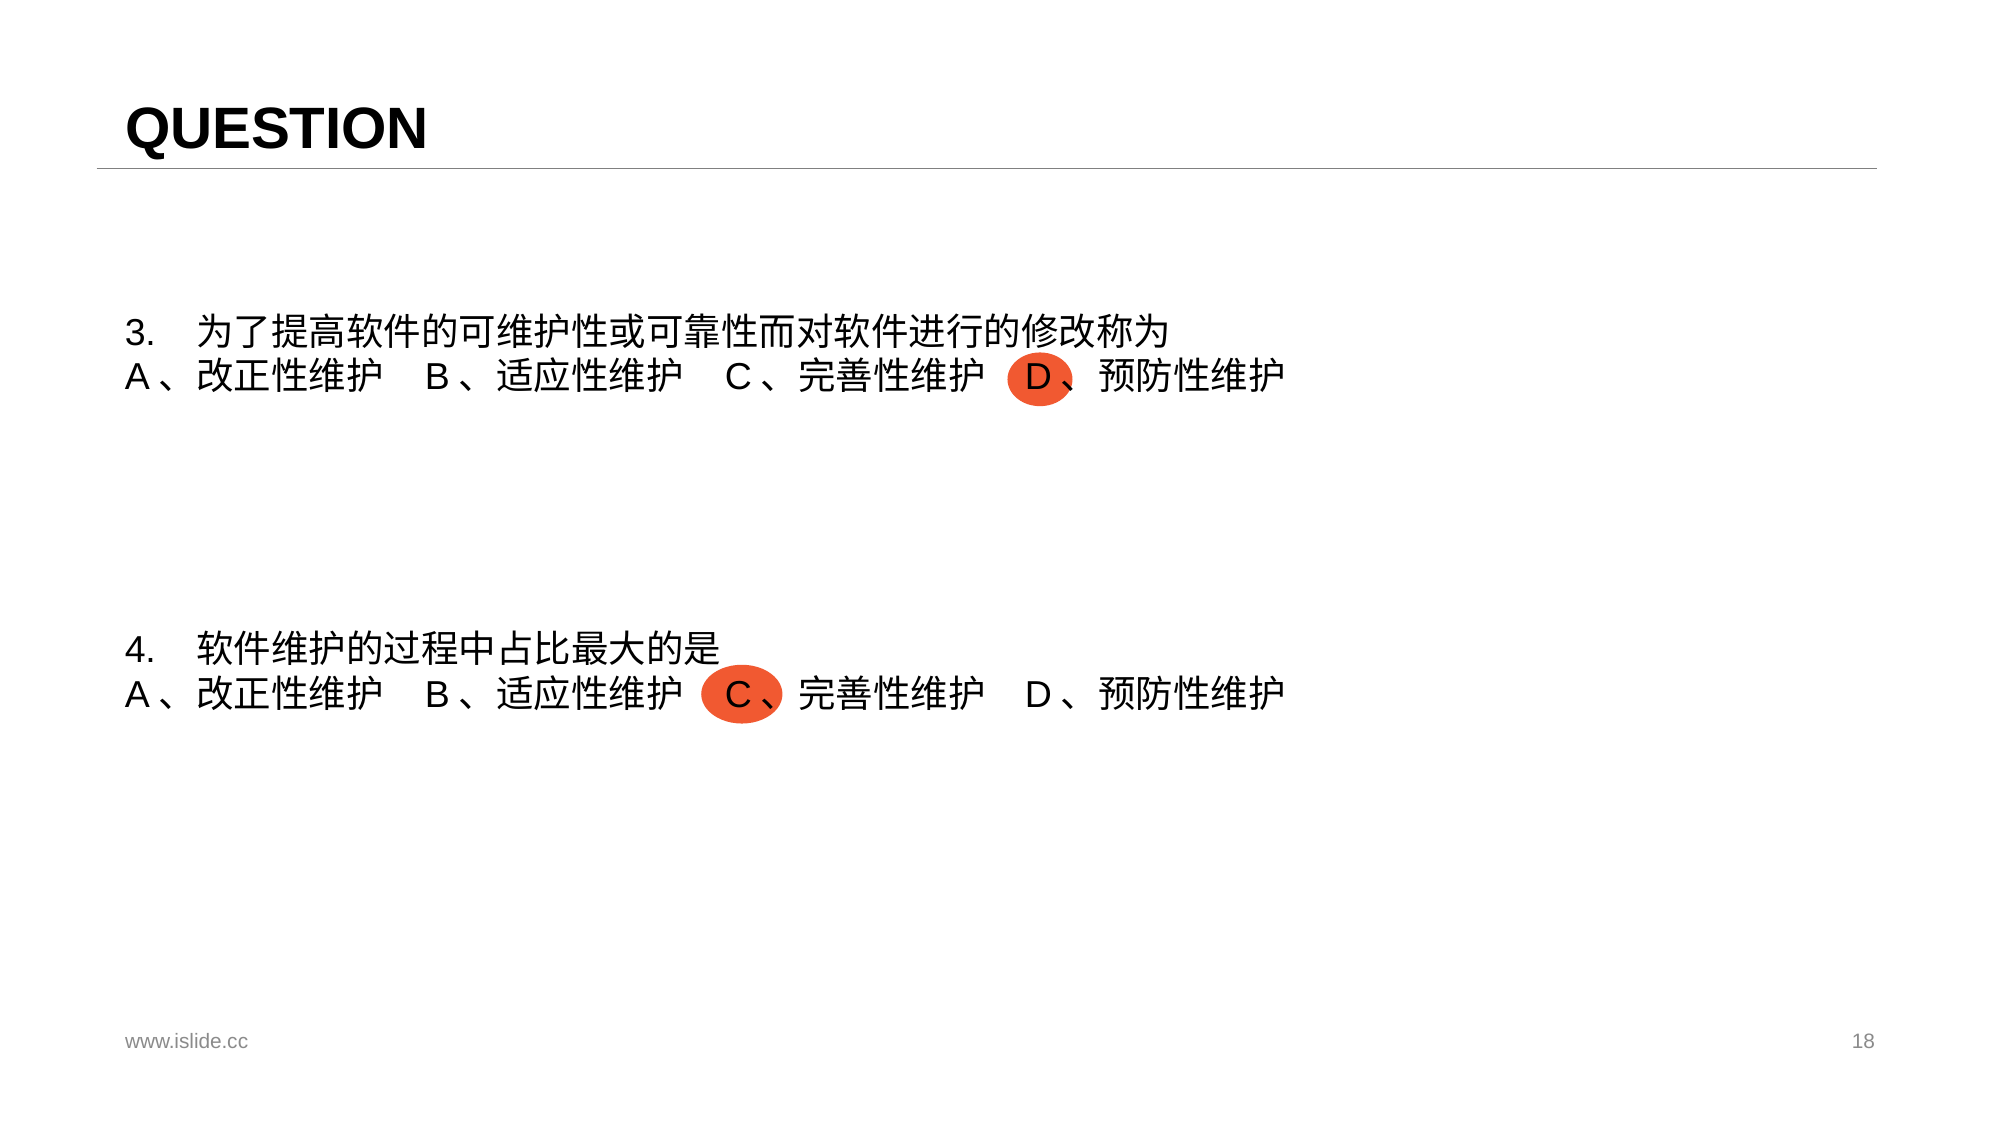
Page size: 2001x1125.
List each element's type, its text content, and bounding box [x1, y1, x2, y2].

text_box 3. 为了提高软件的可维护性或可靠性而对软件进行的修改称为 A、改正性维护 B、适应性维护 C、完善性维护 D、预防性维护 [109, 300, 1503, 405]
slide_number 18 [1412, 1023, 1890, 1058]
text_box 4. 软件维护的过程中占比最大的是 A、改正性维护 B、适应性维护 C、完善性维护 D、预防性维护 [109, 617, 1503, 723]
footer www.islide.cc [109, 1023, 790, 1058]
title QUESTION [109, 0, 1890, 169]
